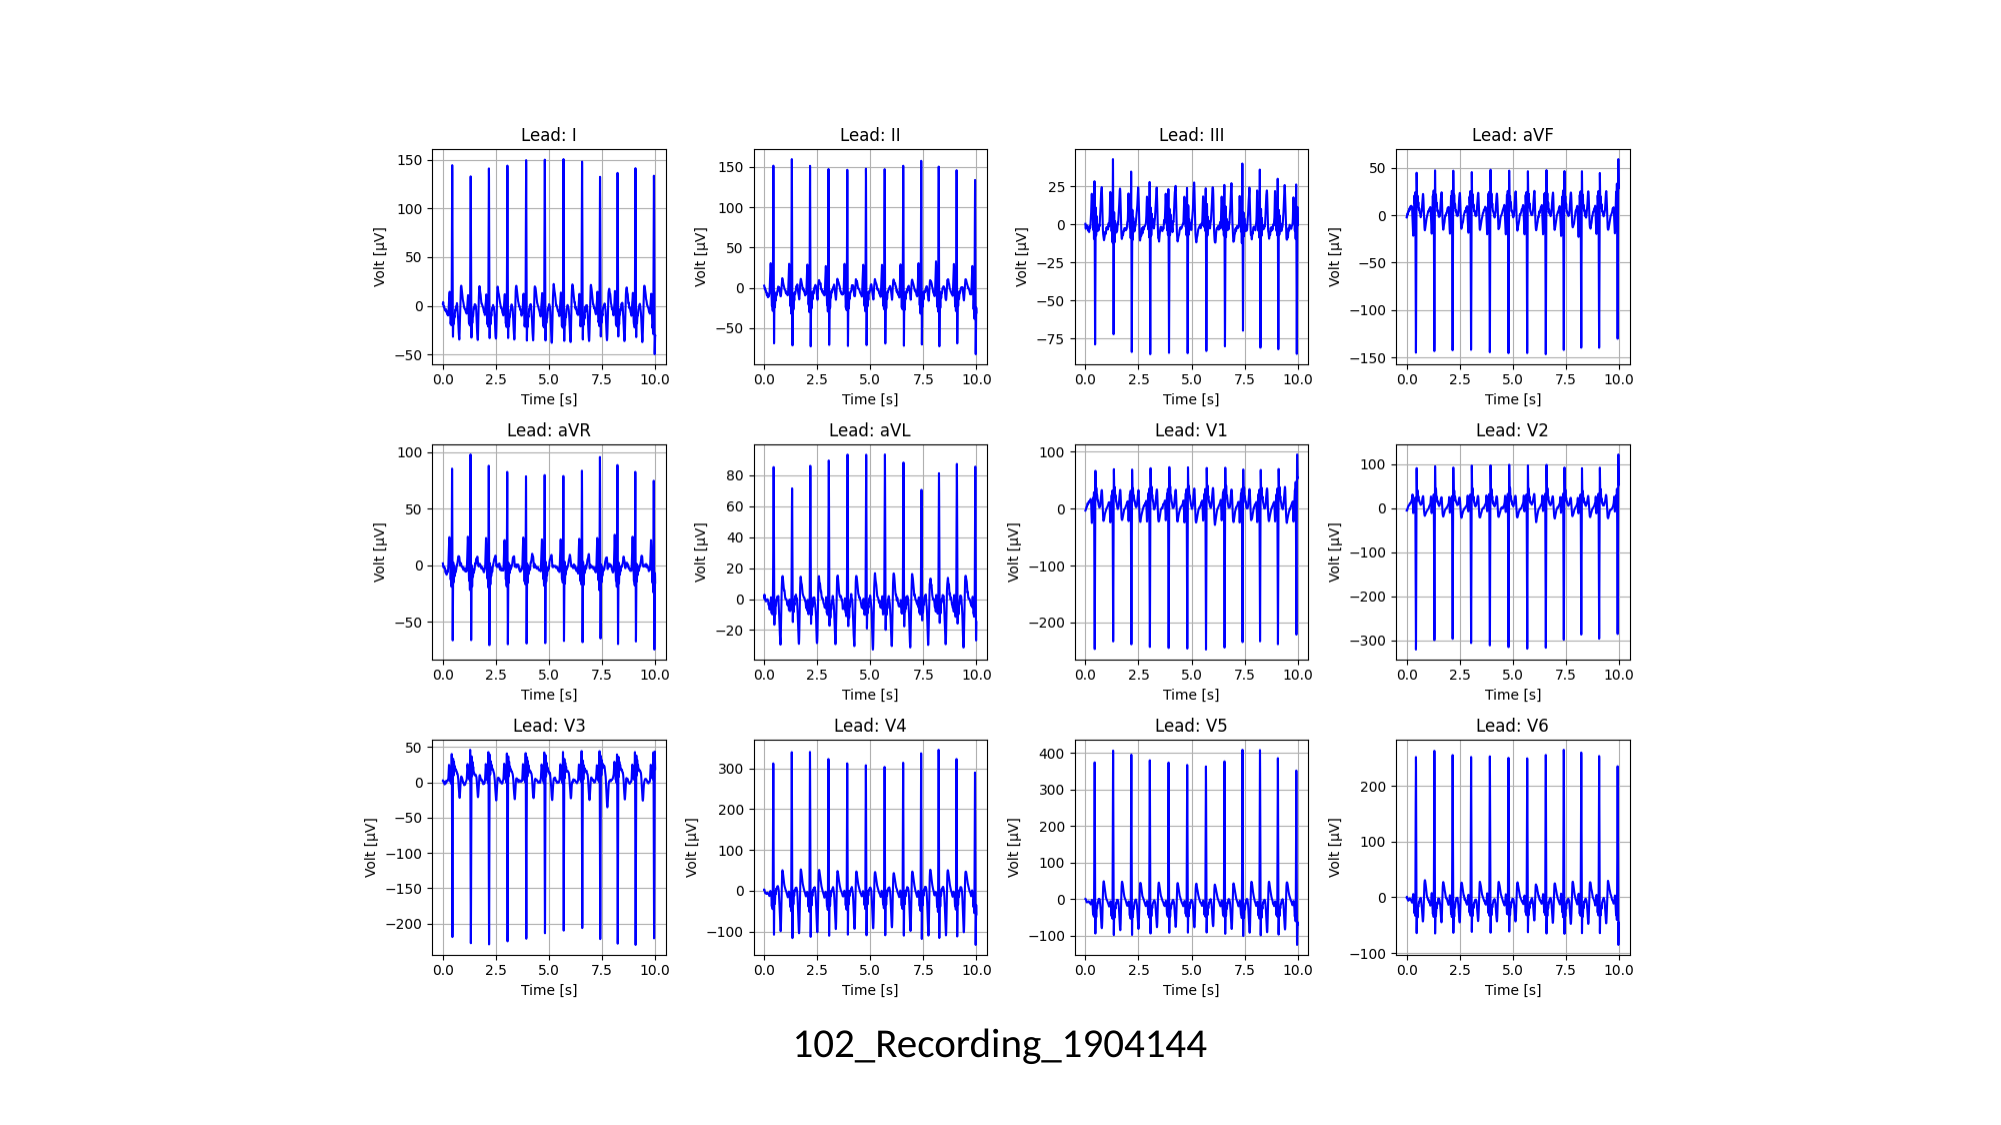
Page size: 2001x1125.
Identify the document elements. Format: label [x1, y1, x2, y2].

text_box [349, 112, 1650, 1075]
